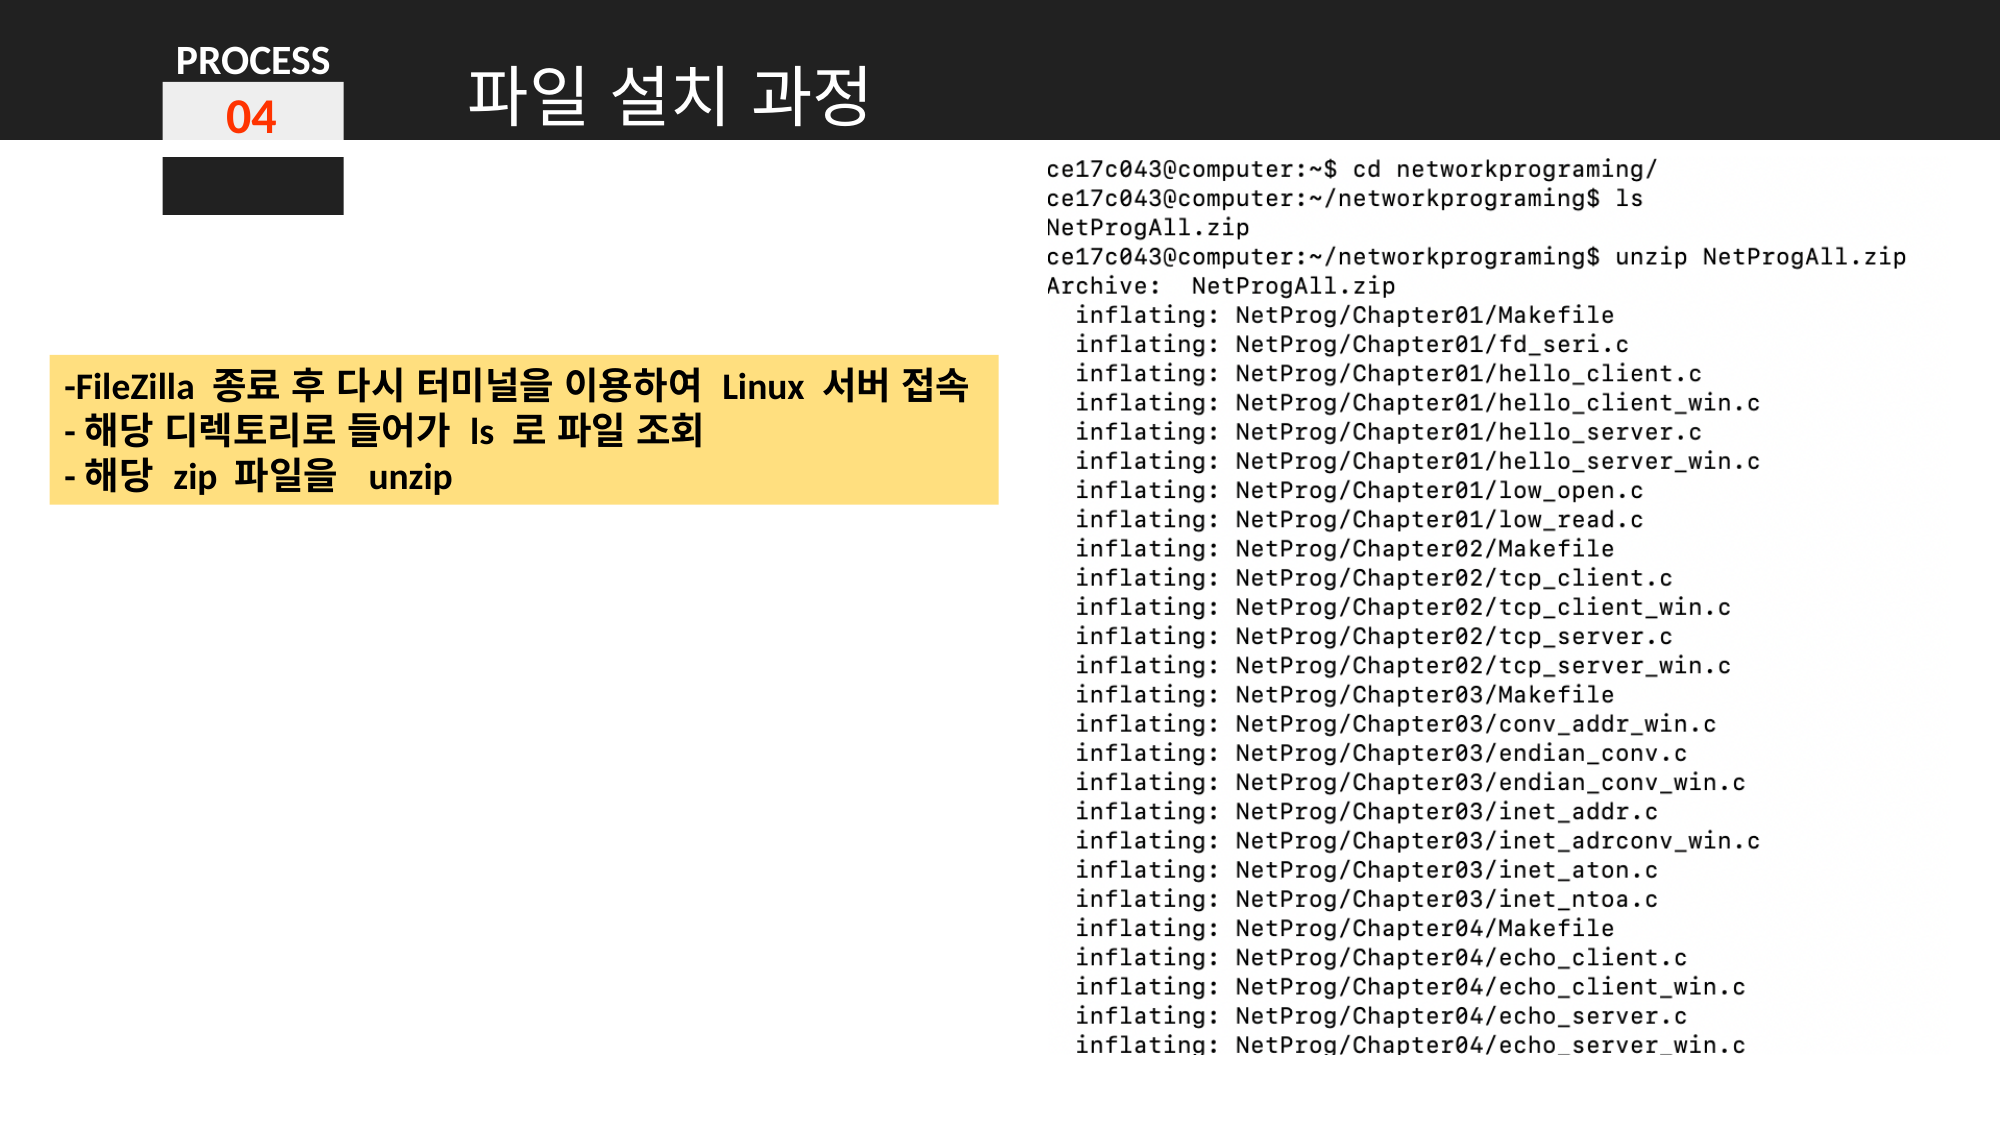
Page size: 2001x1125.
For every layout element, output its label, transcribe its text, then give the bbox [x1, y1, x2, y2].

text_box 파일 설치 과정 [453, 7, 1245, 143]
text_box [161, 81, 211, 141]
picture [1048, 156, 1951, 1055]
text_box [292, 81, 345, 141]
text_box [345, 0, 2000, 141]
text_box [0, 0, 161, 141]
text_box -FileZilla 종료 후 다시 터미널을 이용하여 Linux 서버 접속 -해당 디렉토리로 들어가 ls 로 파일 조회 -해당 zip 파일을 unzip [49, 354, 999, 505]
text_box 04 [211, 75, 292, 151]
text_box [161, 156, 345, 216]
text_box PROCESS [161, 0, 346, 91]
